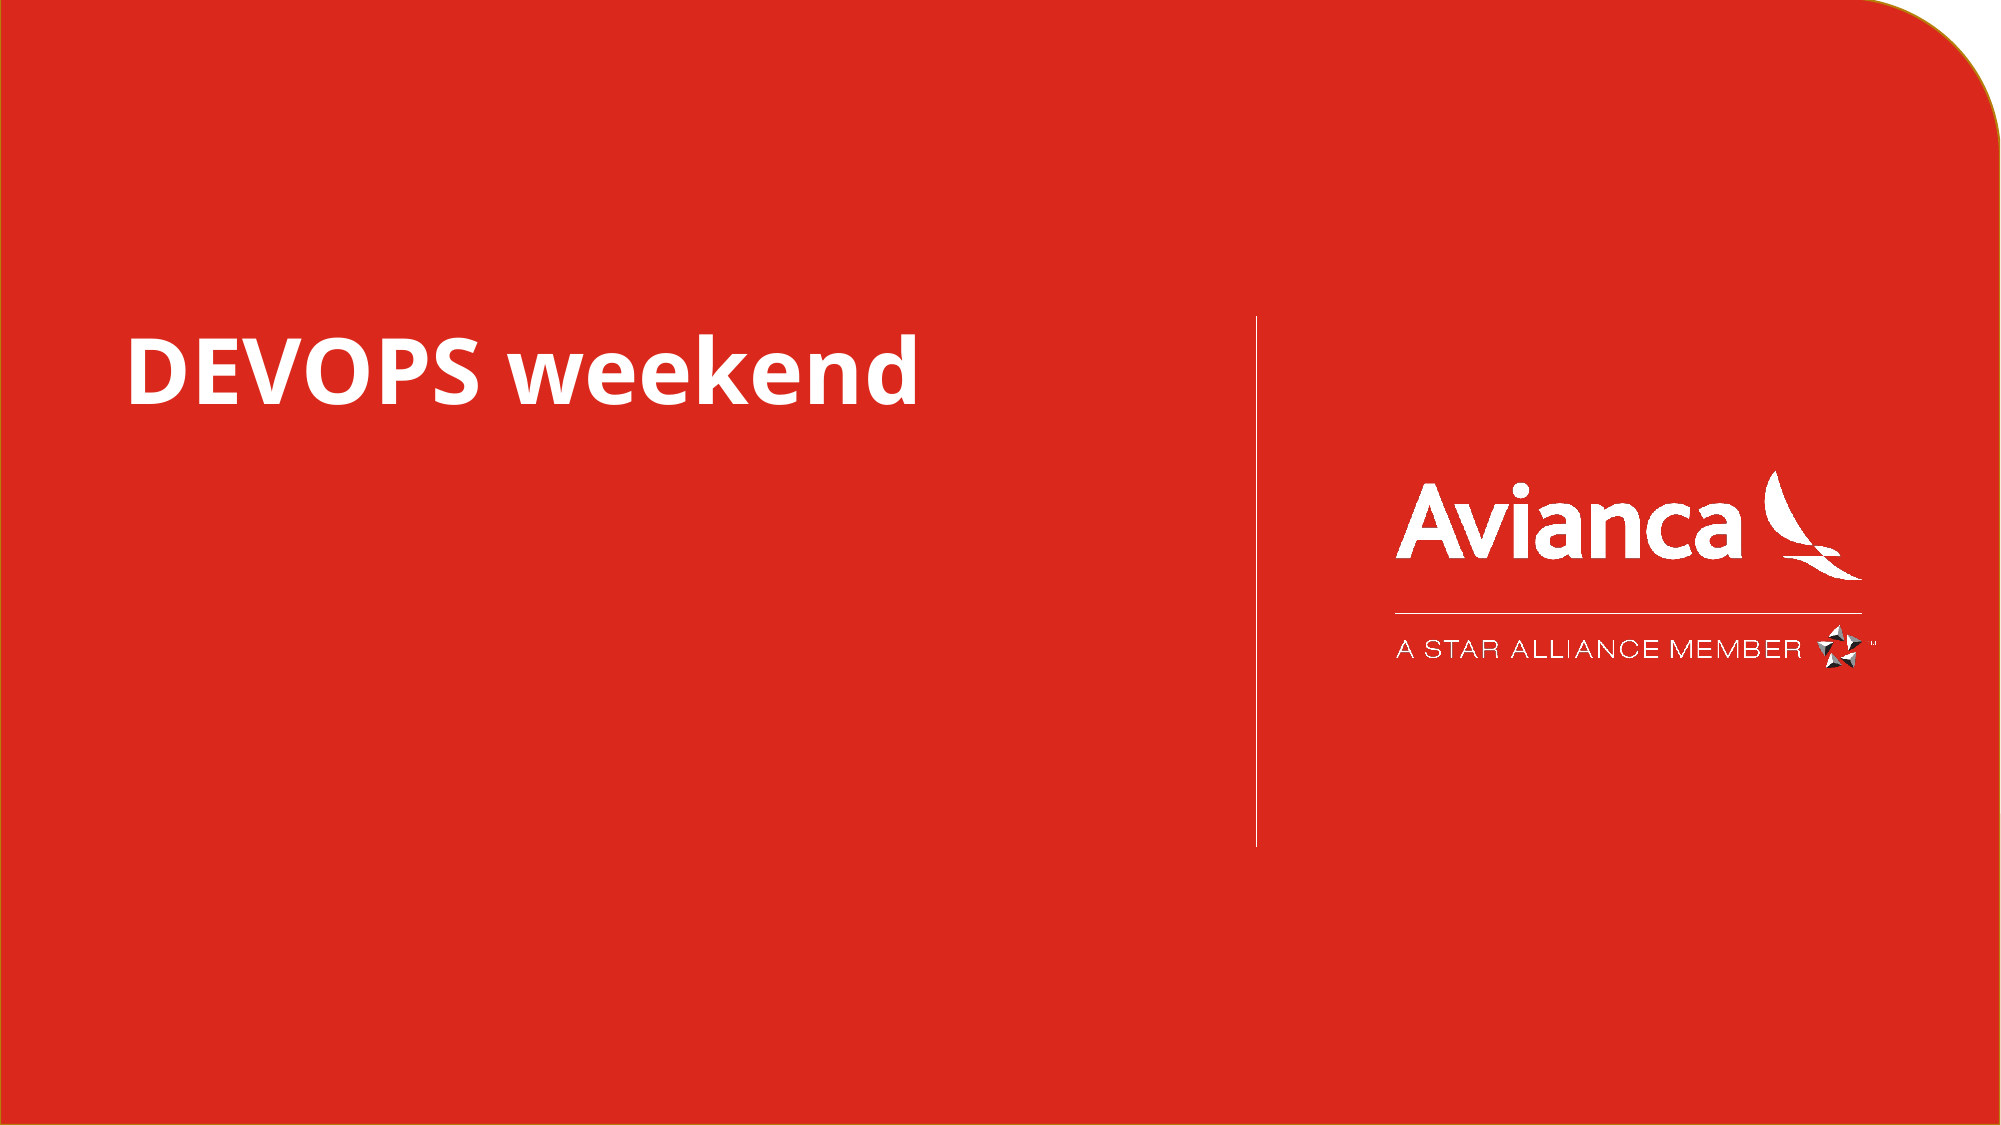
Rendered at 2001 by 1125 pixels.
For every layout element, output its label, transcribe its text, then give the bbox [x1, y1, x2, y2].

picture [1343, 458, 1926, 705]
title DEVOPS weekend [108, 318, 1149, 455]
